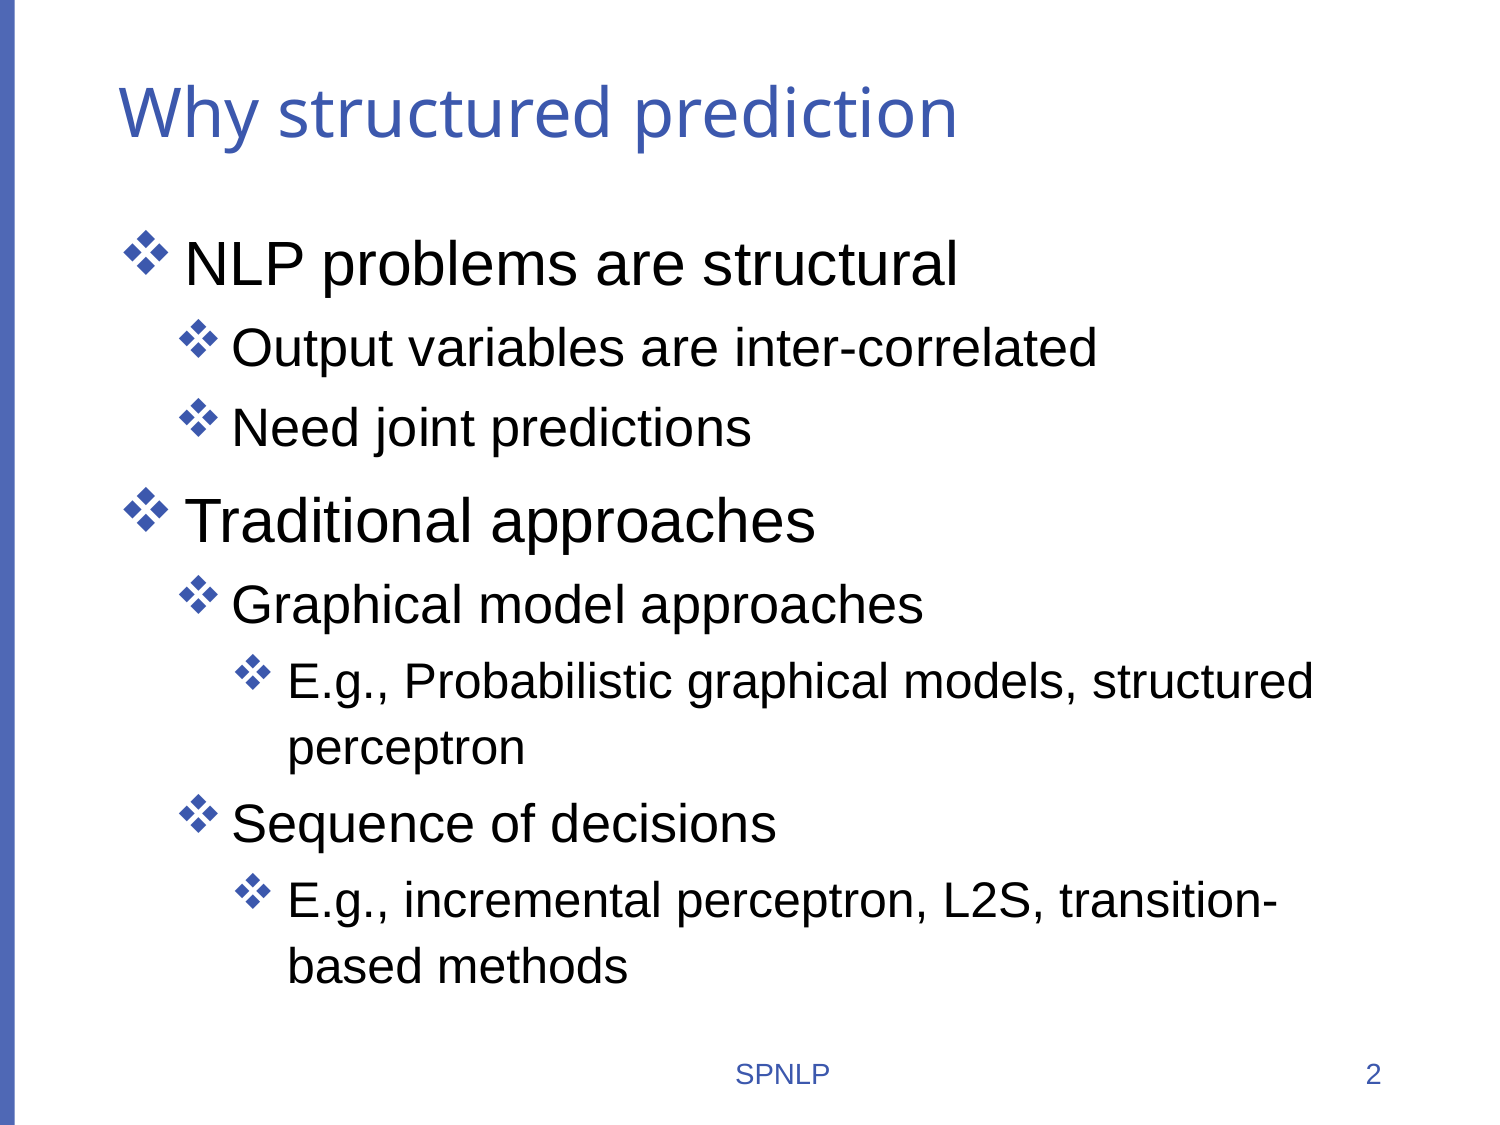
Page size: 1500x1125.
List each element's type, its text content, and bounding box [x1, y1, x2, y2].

slide_number 2 [1177, 1042, 1397, 1103]
footer SPNLP [496, 1042, 1069, 1103]
title Why structured prediction [103, 59, 1397, 171]
list NLP problems are structural Output variables are inter-correlated Need joint predictions Traditional approaches Graphical model approaches E.g., Probabilistic graphical models, structured perceptron Sequence of decisions E.g., incremental perceptron, L2S, transition-based methods [103, 208, 1397, 1014]
